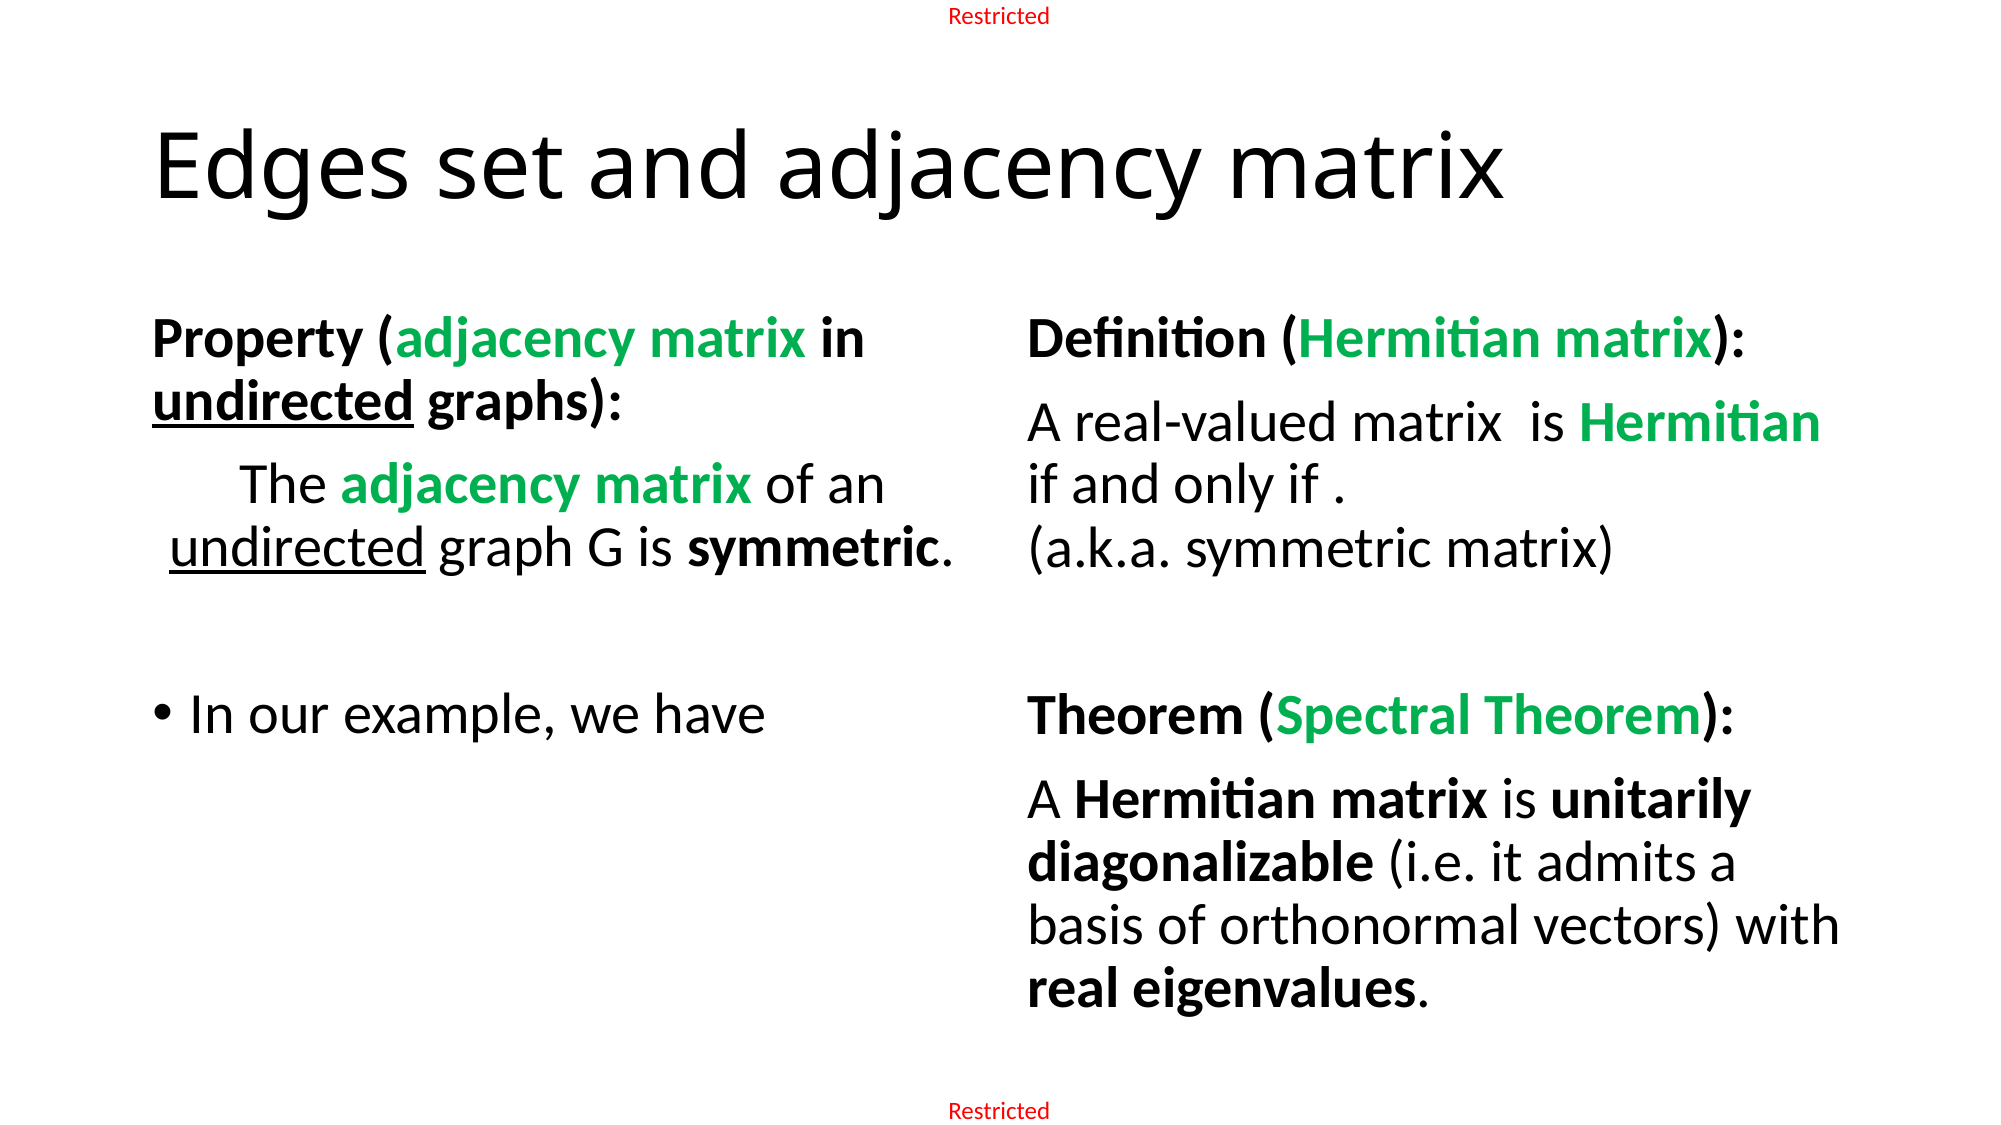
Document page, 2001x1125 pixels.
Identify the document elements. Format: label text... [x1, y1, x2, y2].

title Edges set and adjacency matrix [137, 59, 1863, 278]
